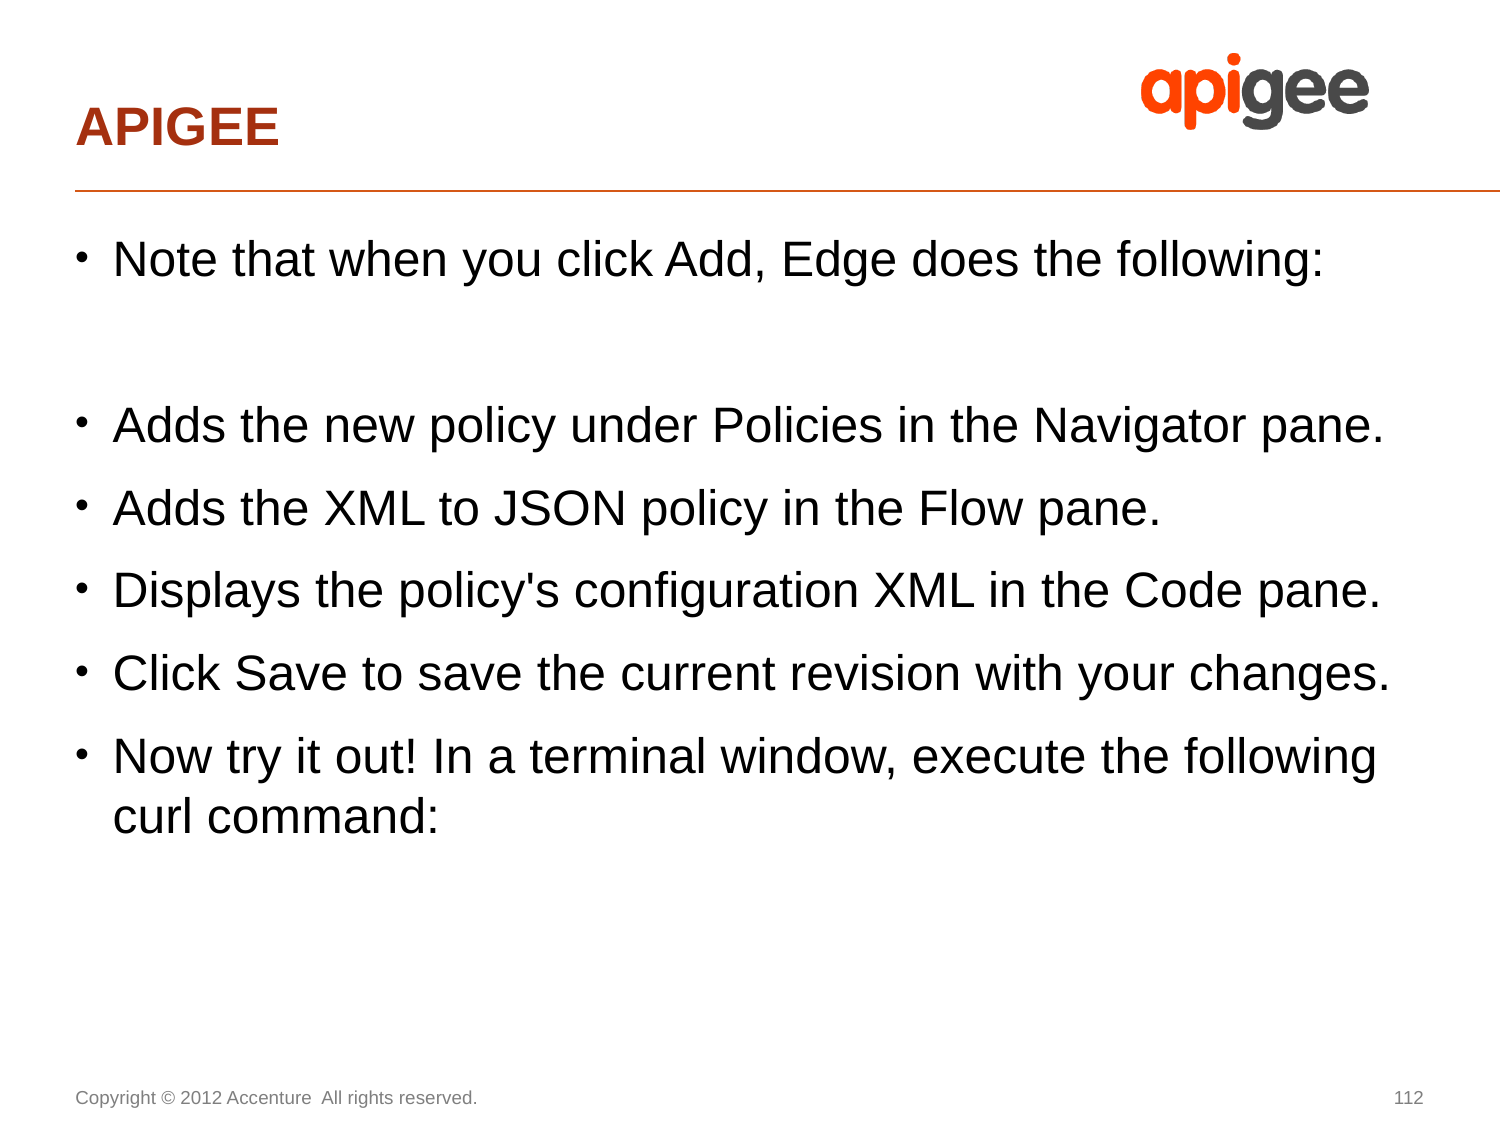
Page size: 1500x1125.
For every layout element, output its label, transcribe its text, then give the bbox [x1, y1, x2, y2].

list Note that when you click Add, Edge does the following: Adds the new policy under Policies in the Navigator pane. Adds the XML to JSON policy in the Flow pane. Displays the policy's configuration XML in the Code pane. Click Save to save the current revision with your changes. Now try it out! In a terminal window, execute the following curl command: [75, 226, 1425, 1018]
title APIGEE [75, 27, 1422, 157]
